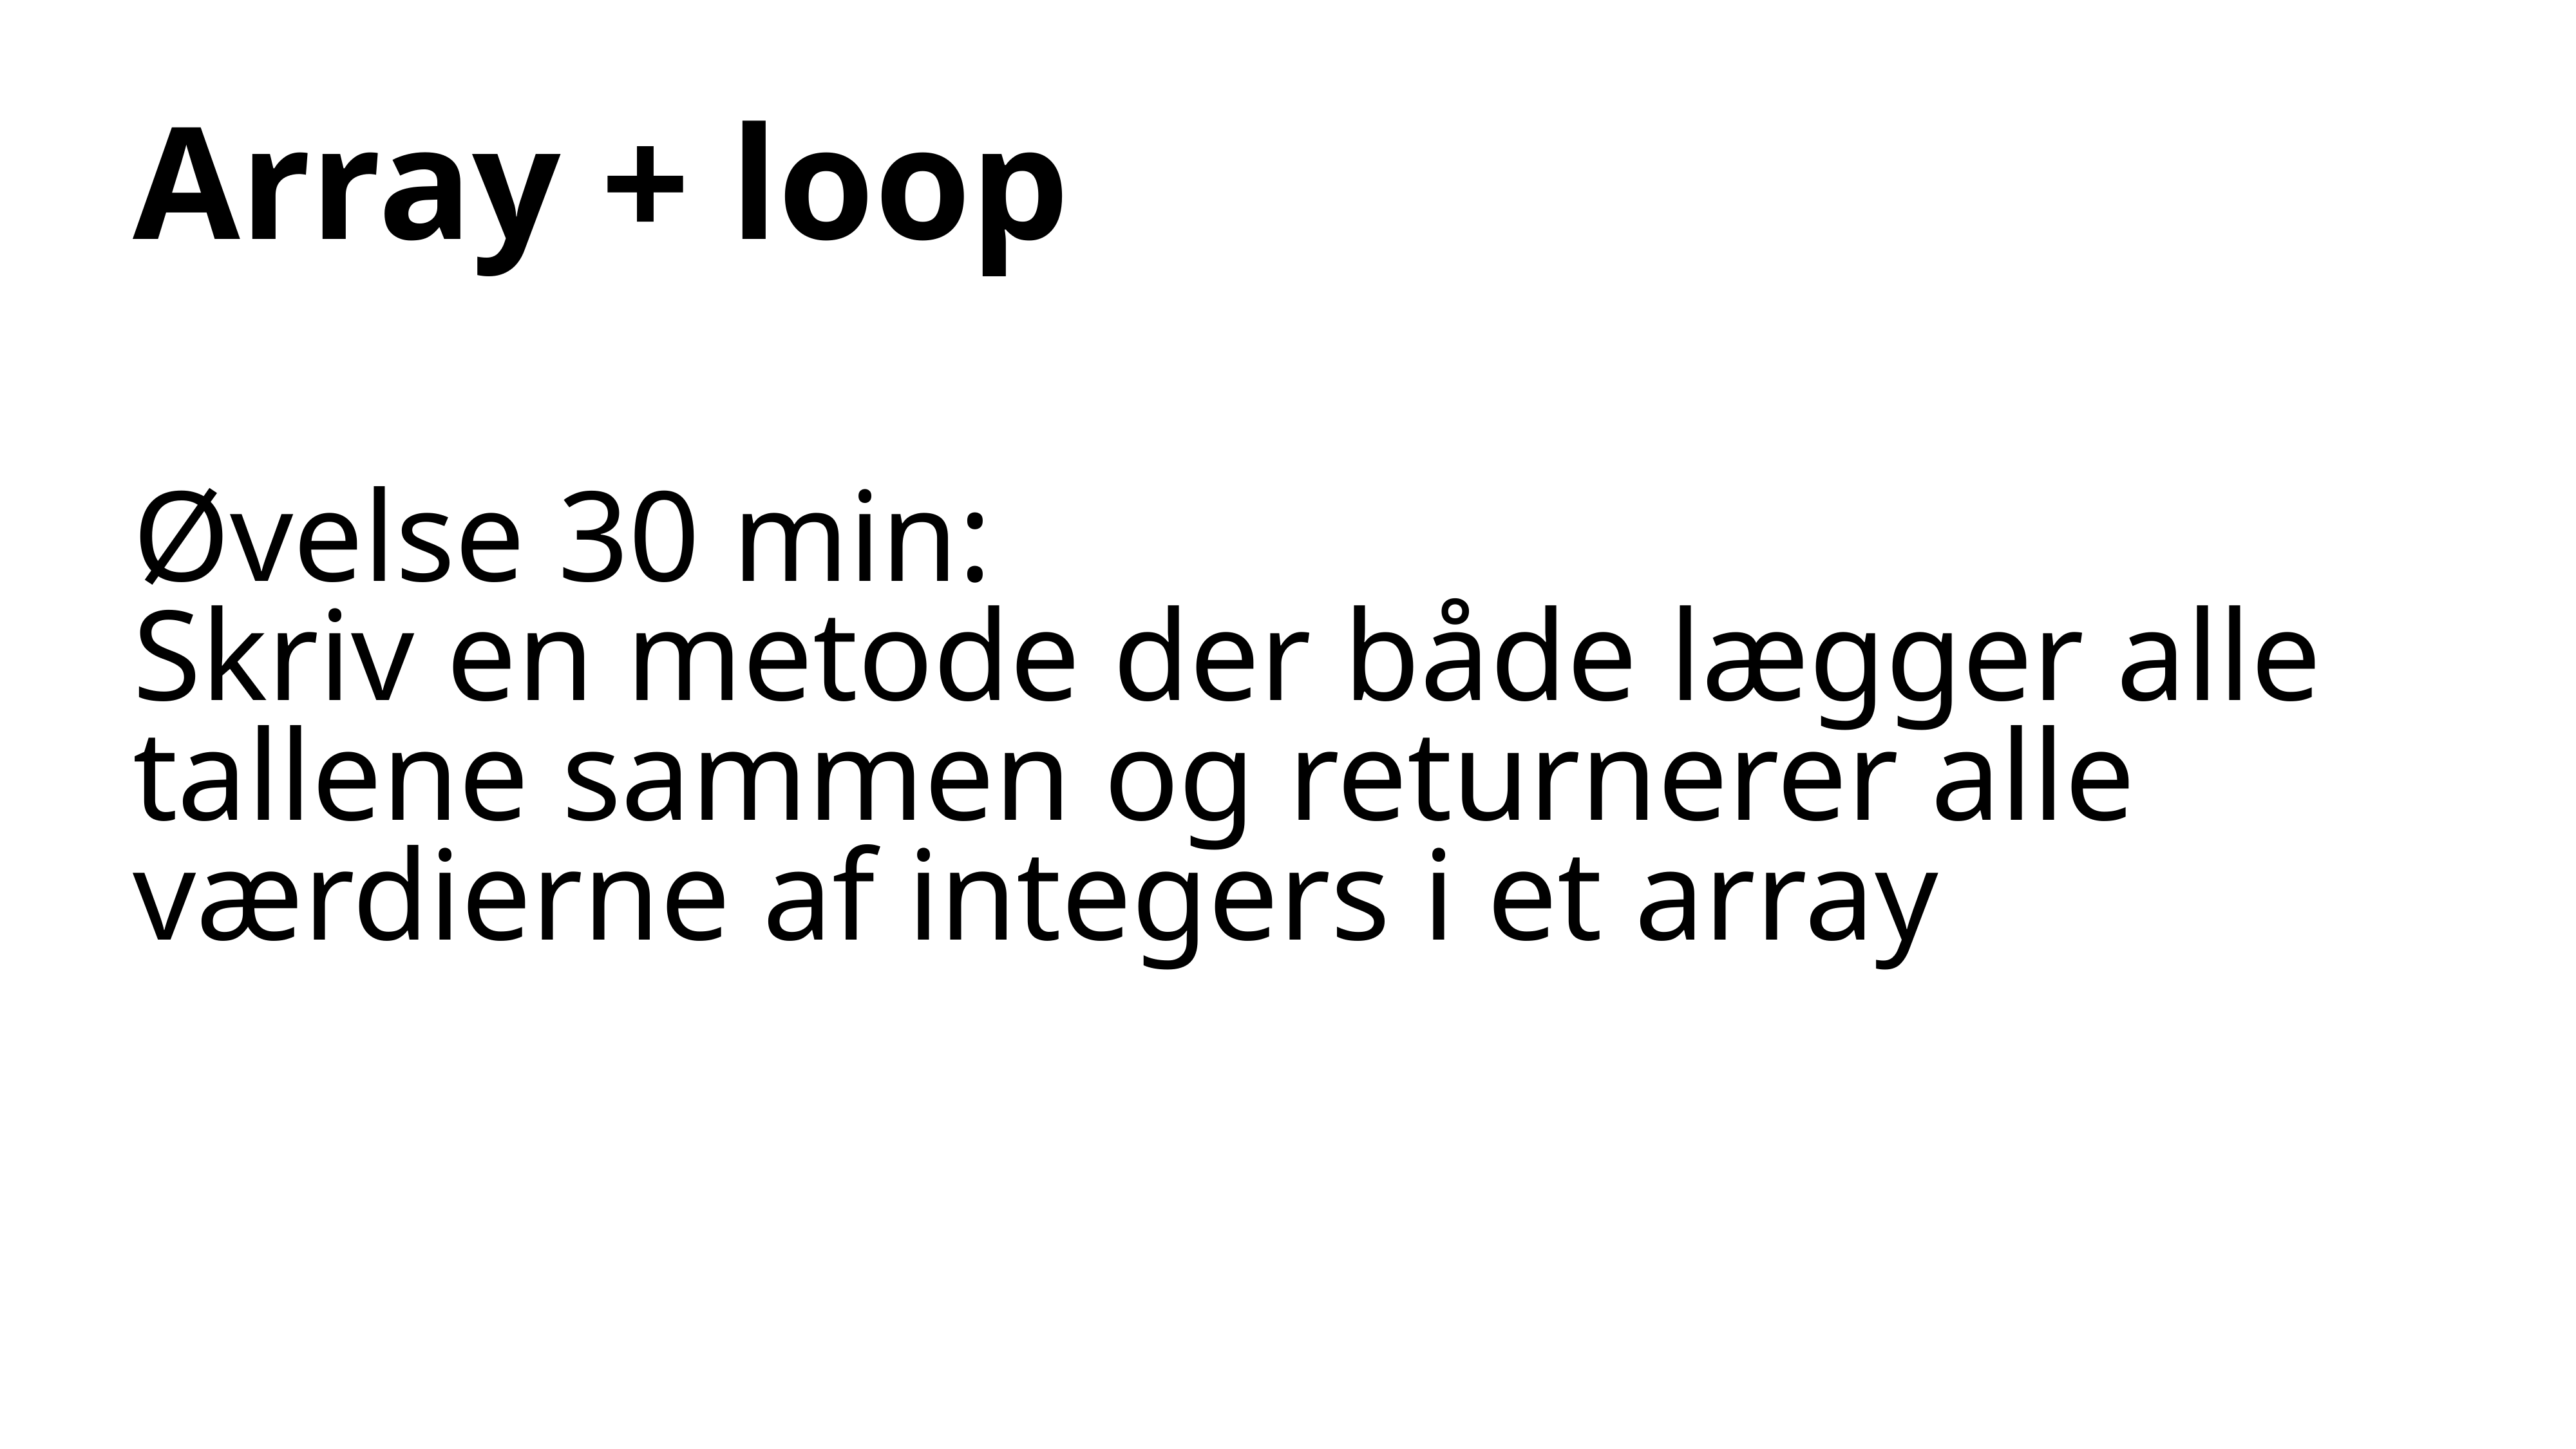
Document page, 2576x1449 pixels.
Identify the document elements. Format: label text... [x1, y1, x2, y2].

title Øvelse 30 min: Skriv en metode der både lægger alle tallene sammen og returnerer alle værdierne af integers i et array [127, 478, 2449, 971]
text_box Array + loop [127, 114, 2449, 266]
